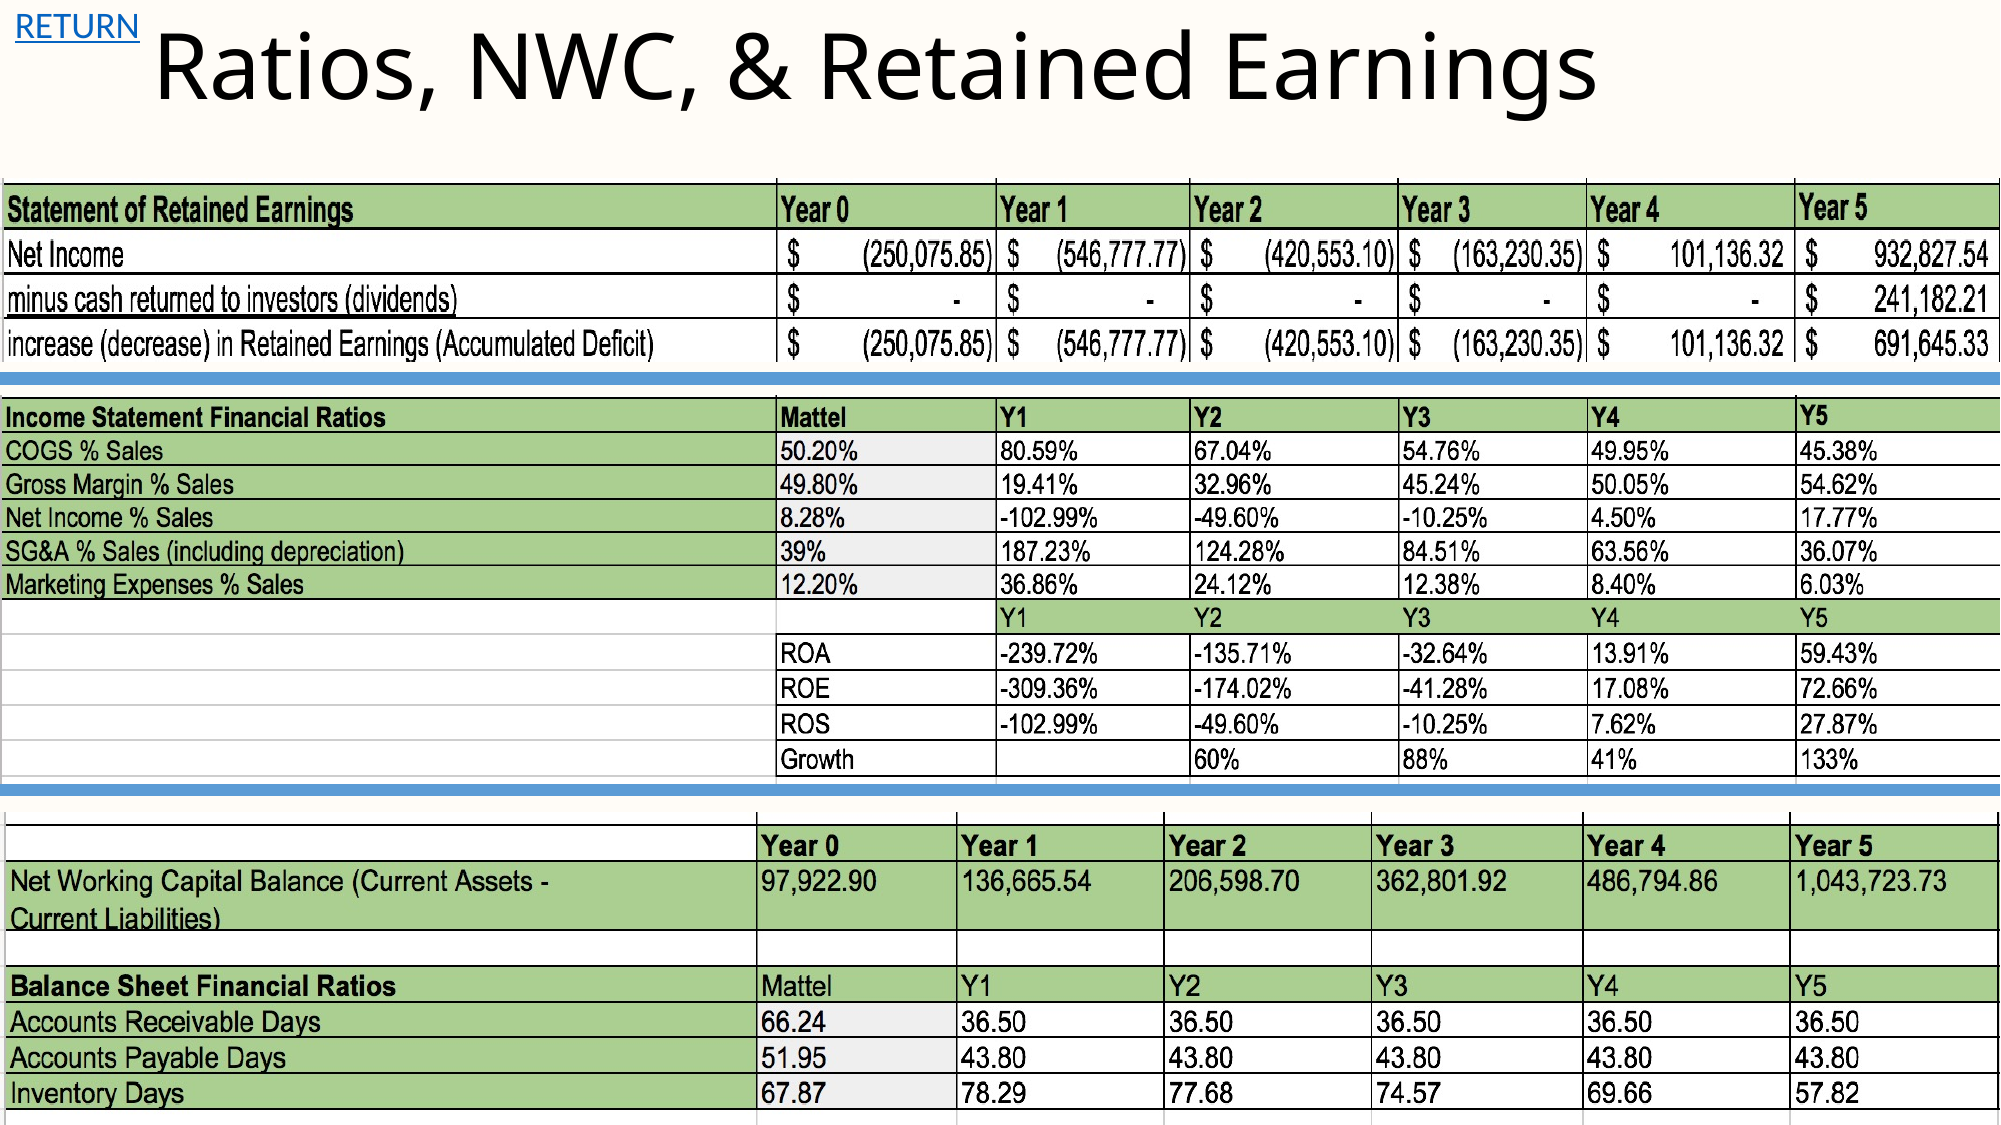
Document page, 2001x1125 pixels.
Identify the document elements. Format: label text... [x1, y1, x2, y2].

text_box RETURN [0, 0, 319, 54]
picture [0, 178, 2000, 362]
picture [0, 812, 2000, 1125]
picture [0, 395, 2000, 789]
title Ratios, NWC, & Retained Earnings [137, 0, 1863, 178]
